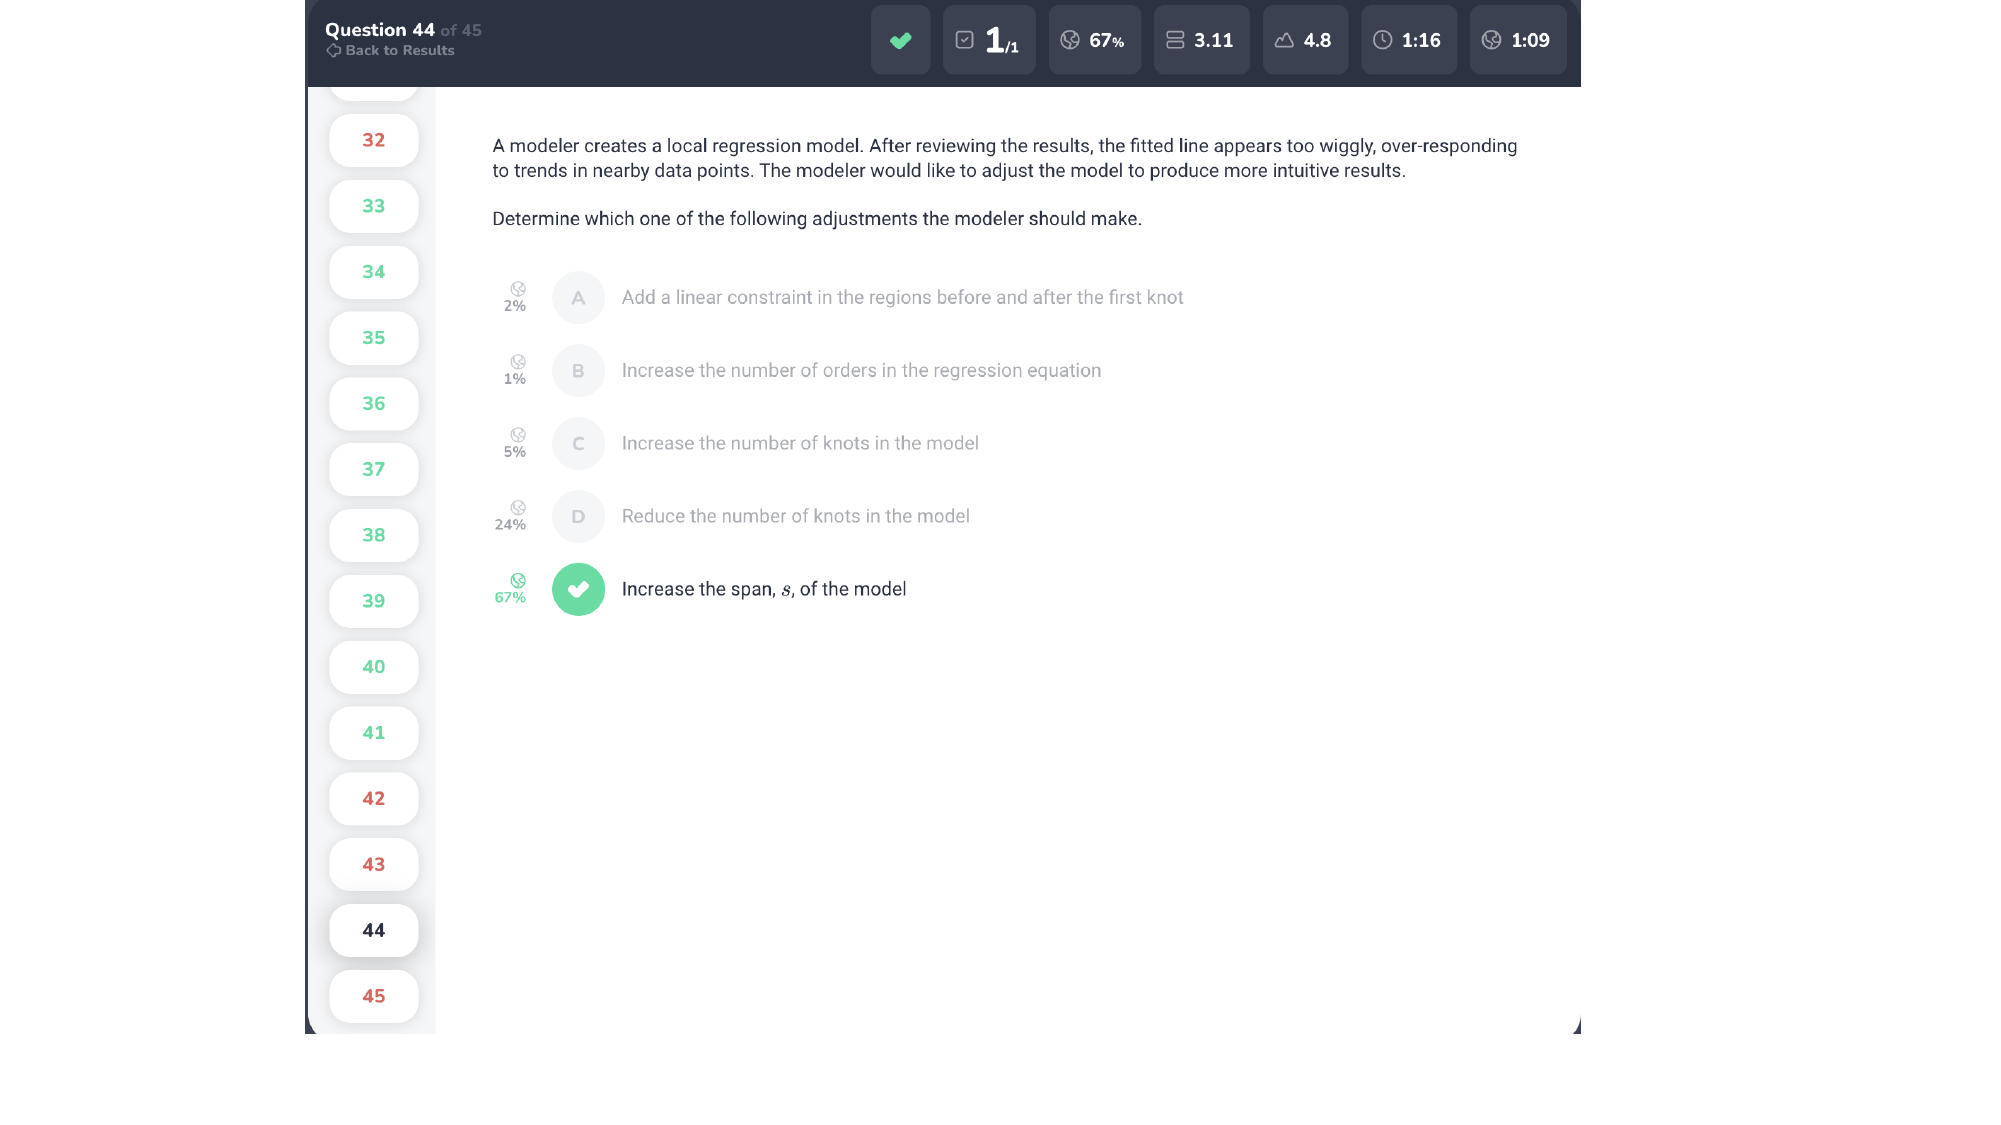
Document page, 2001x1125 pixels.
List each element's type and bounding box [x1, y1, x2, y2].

picture [305, 0, 1582, 1034]
